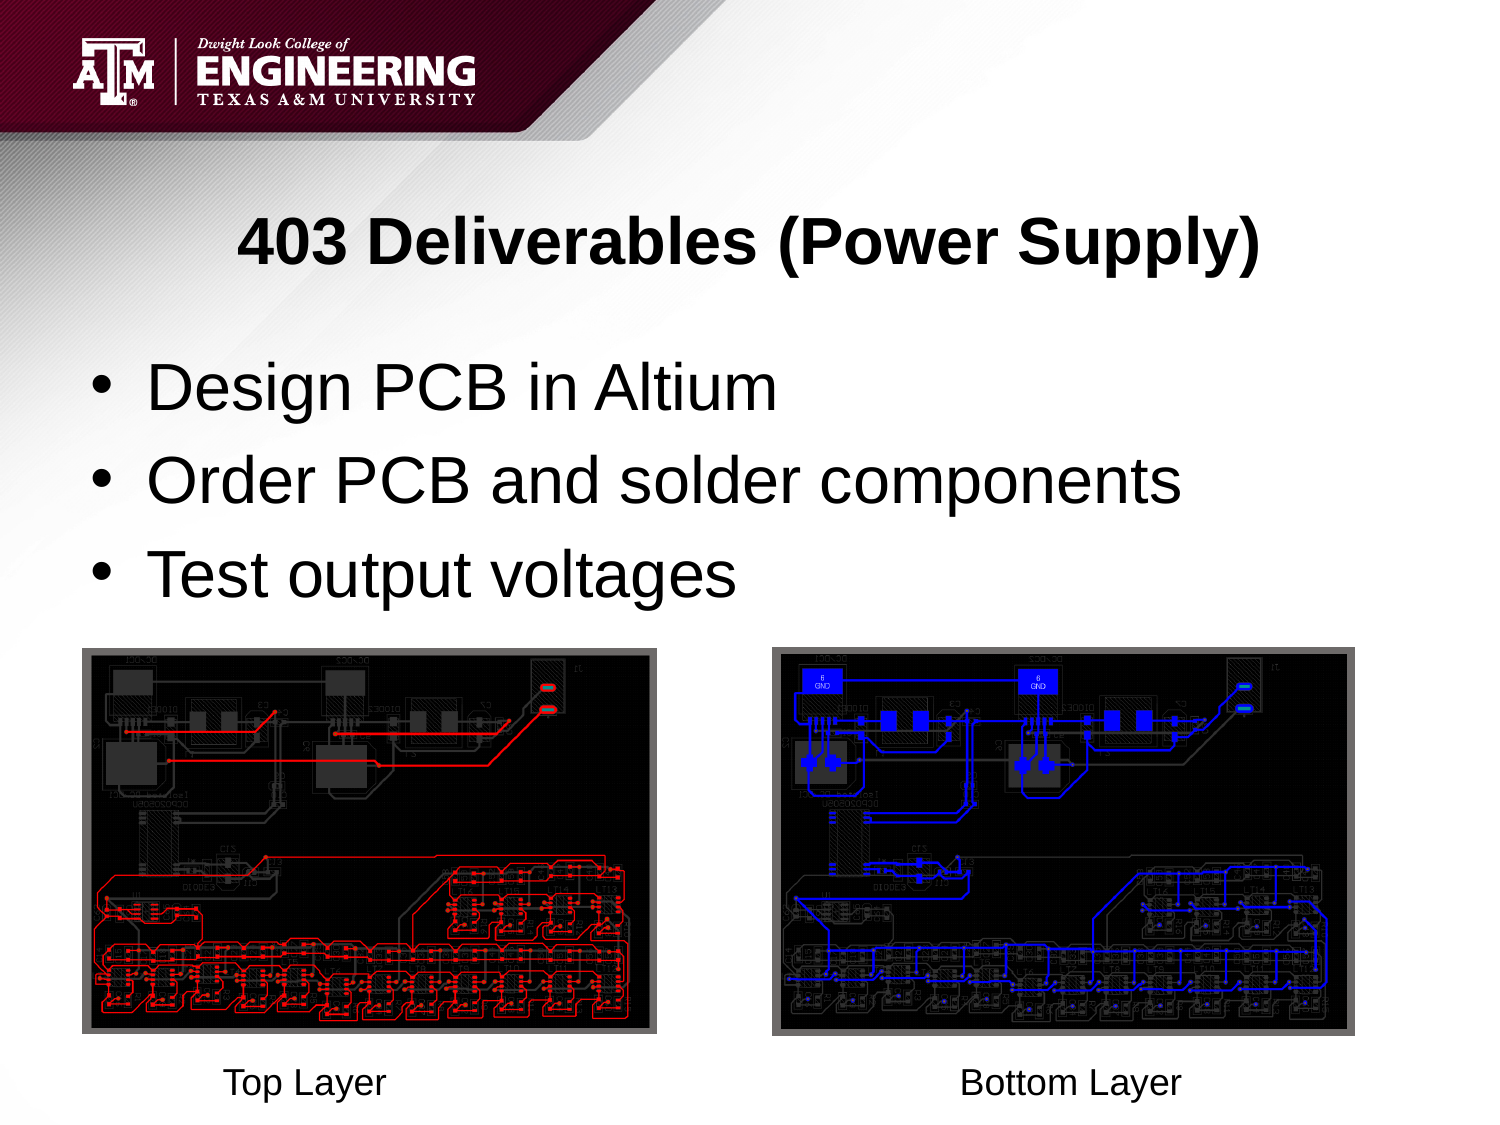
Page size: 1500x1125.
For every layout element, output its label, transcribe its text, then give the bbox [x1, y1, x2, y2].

list Design PCB in Altium Order PCB and solder components Test output voltages [75, 336, 1425, 1005]
text_box Bottom Layer [844, 1050, 1298, 1111]
title 403 Deliverables (Power Supply) [75, 172, 1425, 304]
text_box Top Layer [78, 1050, 532, 1111]
picture [0, 0, 1500, 1125]
